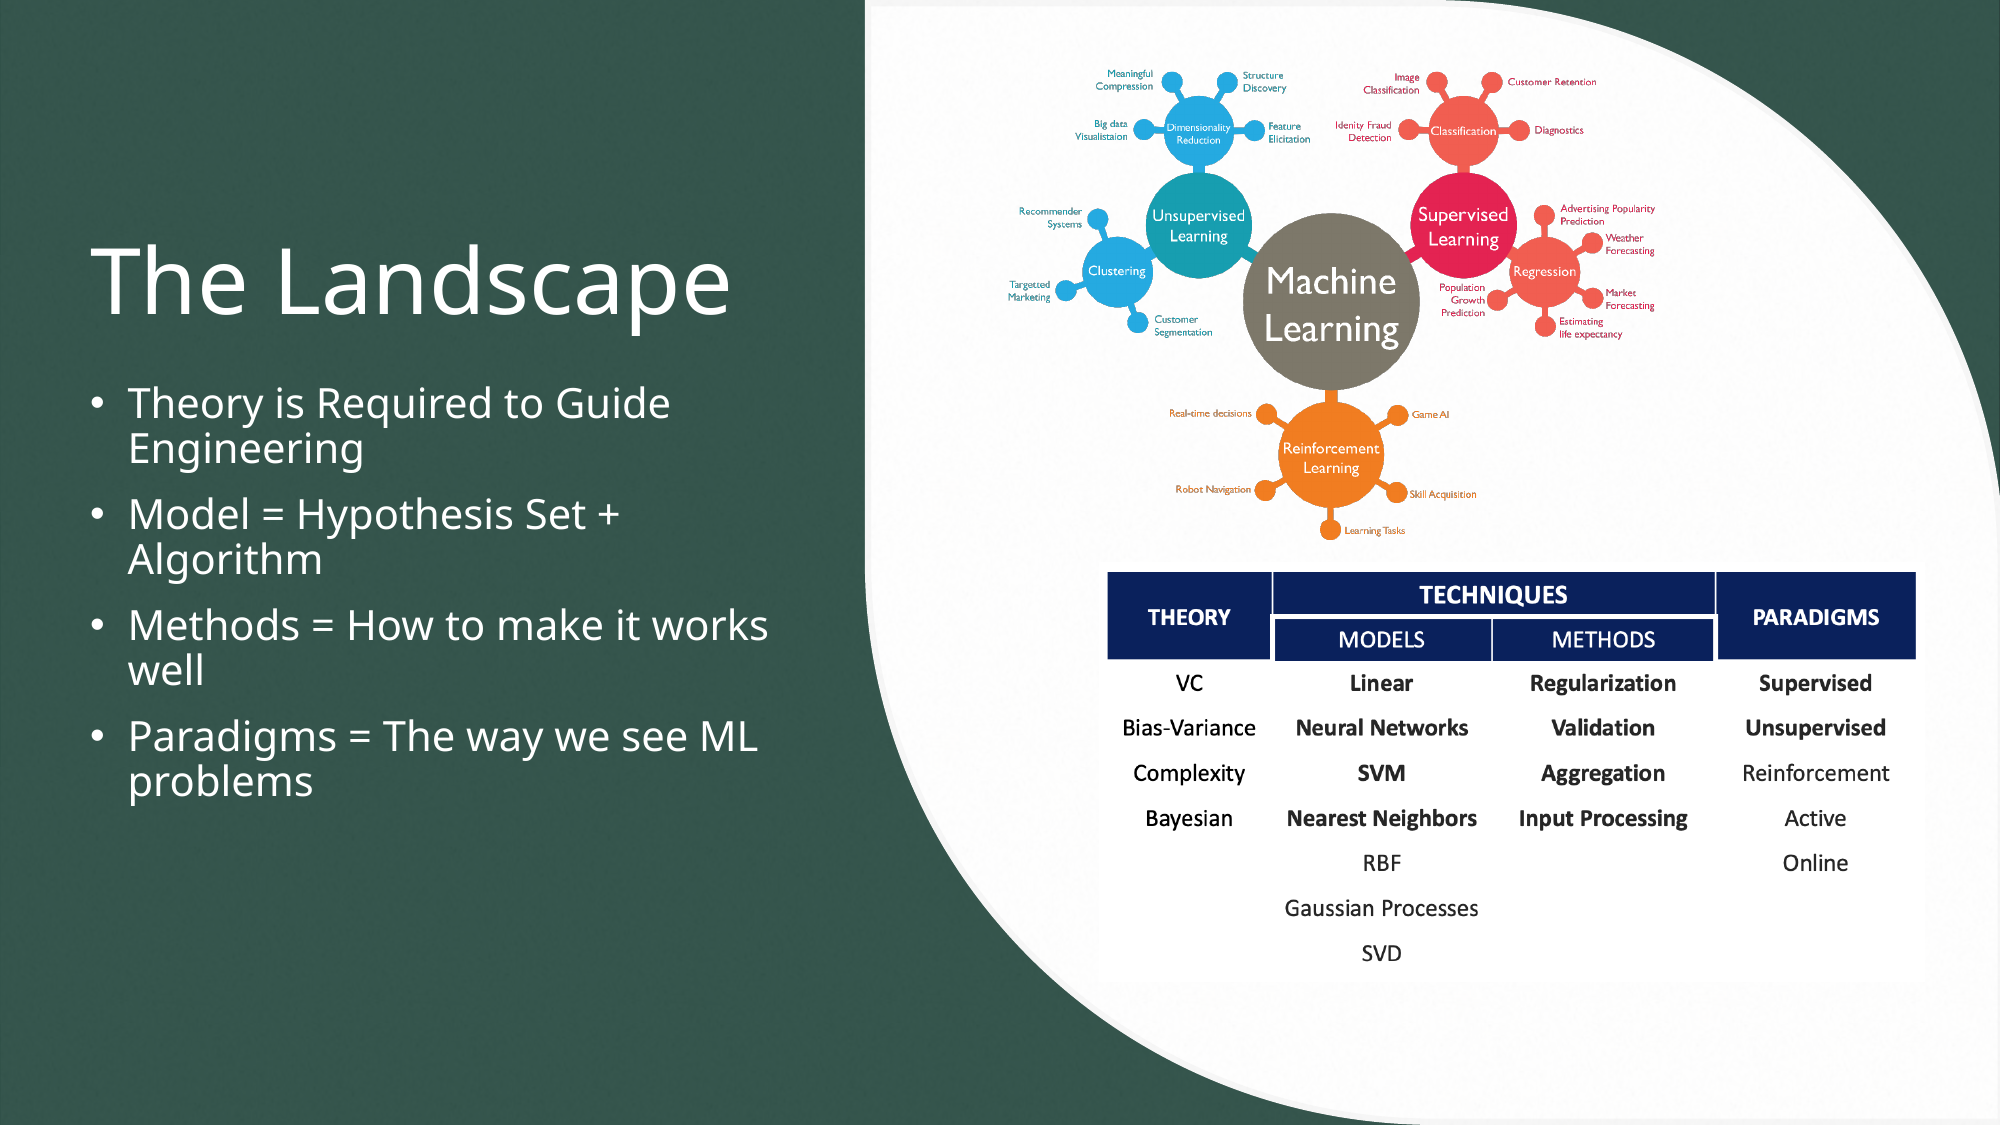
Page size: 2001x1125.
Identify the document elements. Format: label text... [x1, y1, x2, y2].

list Theory is Required to Guide Engineering Model = Hypothesis Set + Algorithm Methods = How to make it works well Paradigms = The way we see ML problems [75, 375, 814, 1000]
title The Landscape [75, 124, 814, 342]
picture [999, 65, 1664, 541]
picture [1099, 562, 1925, 982]
text_box [0, 0, 2000, 1125]
